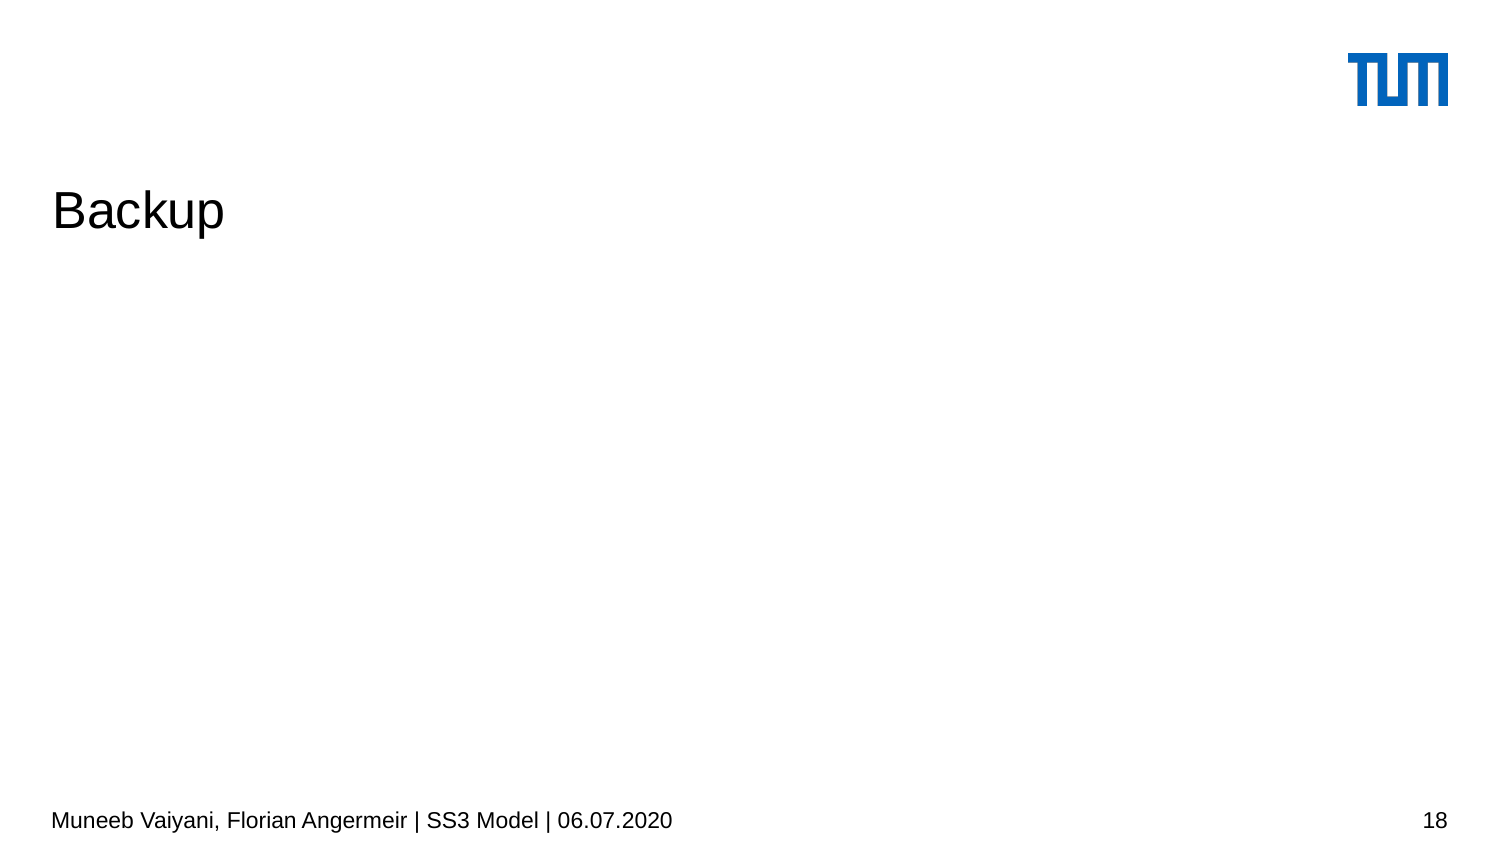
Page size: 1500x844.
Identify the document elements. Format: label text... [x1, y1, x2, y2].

title Backup [52, 159, 1449, 222]
picture [1348, 53, 1448, 106]
footer Muneeb Vaiyani, Florian Angermeir | SS3 Model | 06.07.2020 [51, 796, 1112, 842]
slide_number ‹#› [1112, 796, 1448, 842]
